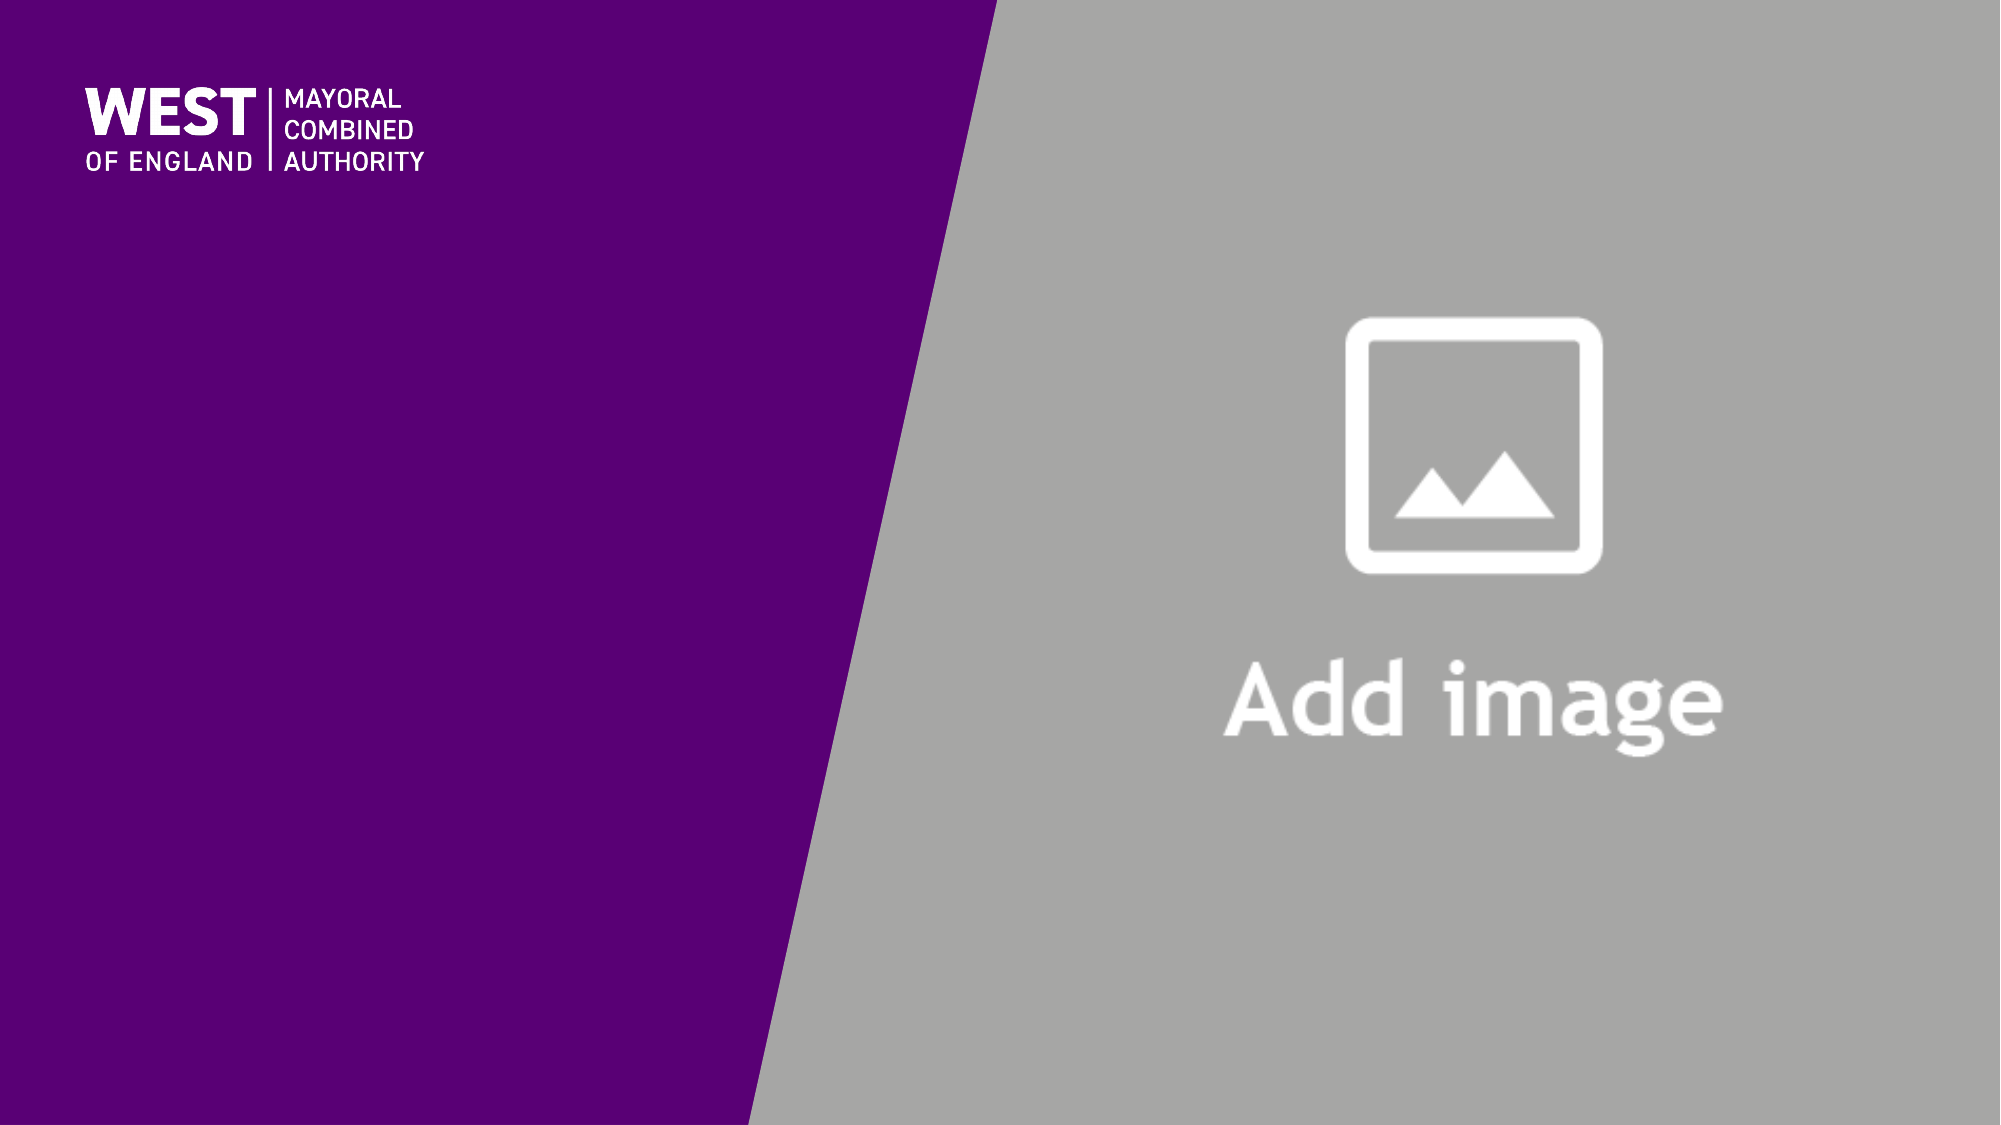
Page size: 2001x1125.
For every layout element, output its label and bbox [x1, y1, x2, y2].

picture [0, 0, 997, 1125]
text_box [748, 0, 2000, 1125]
